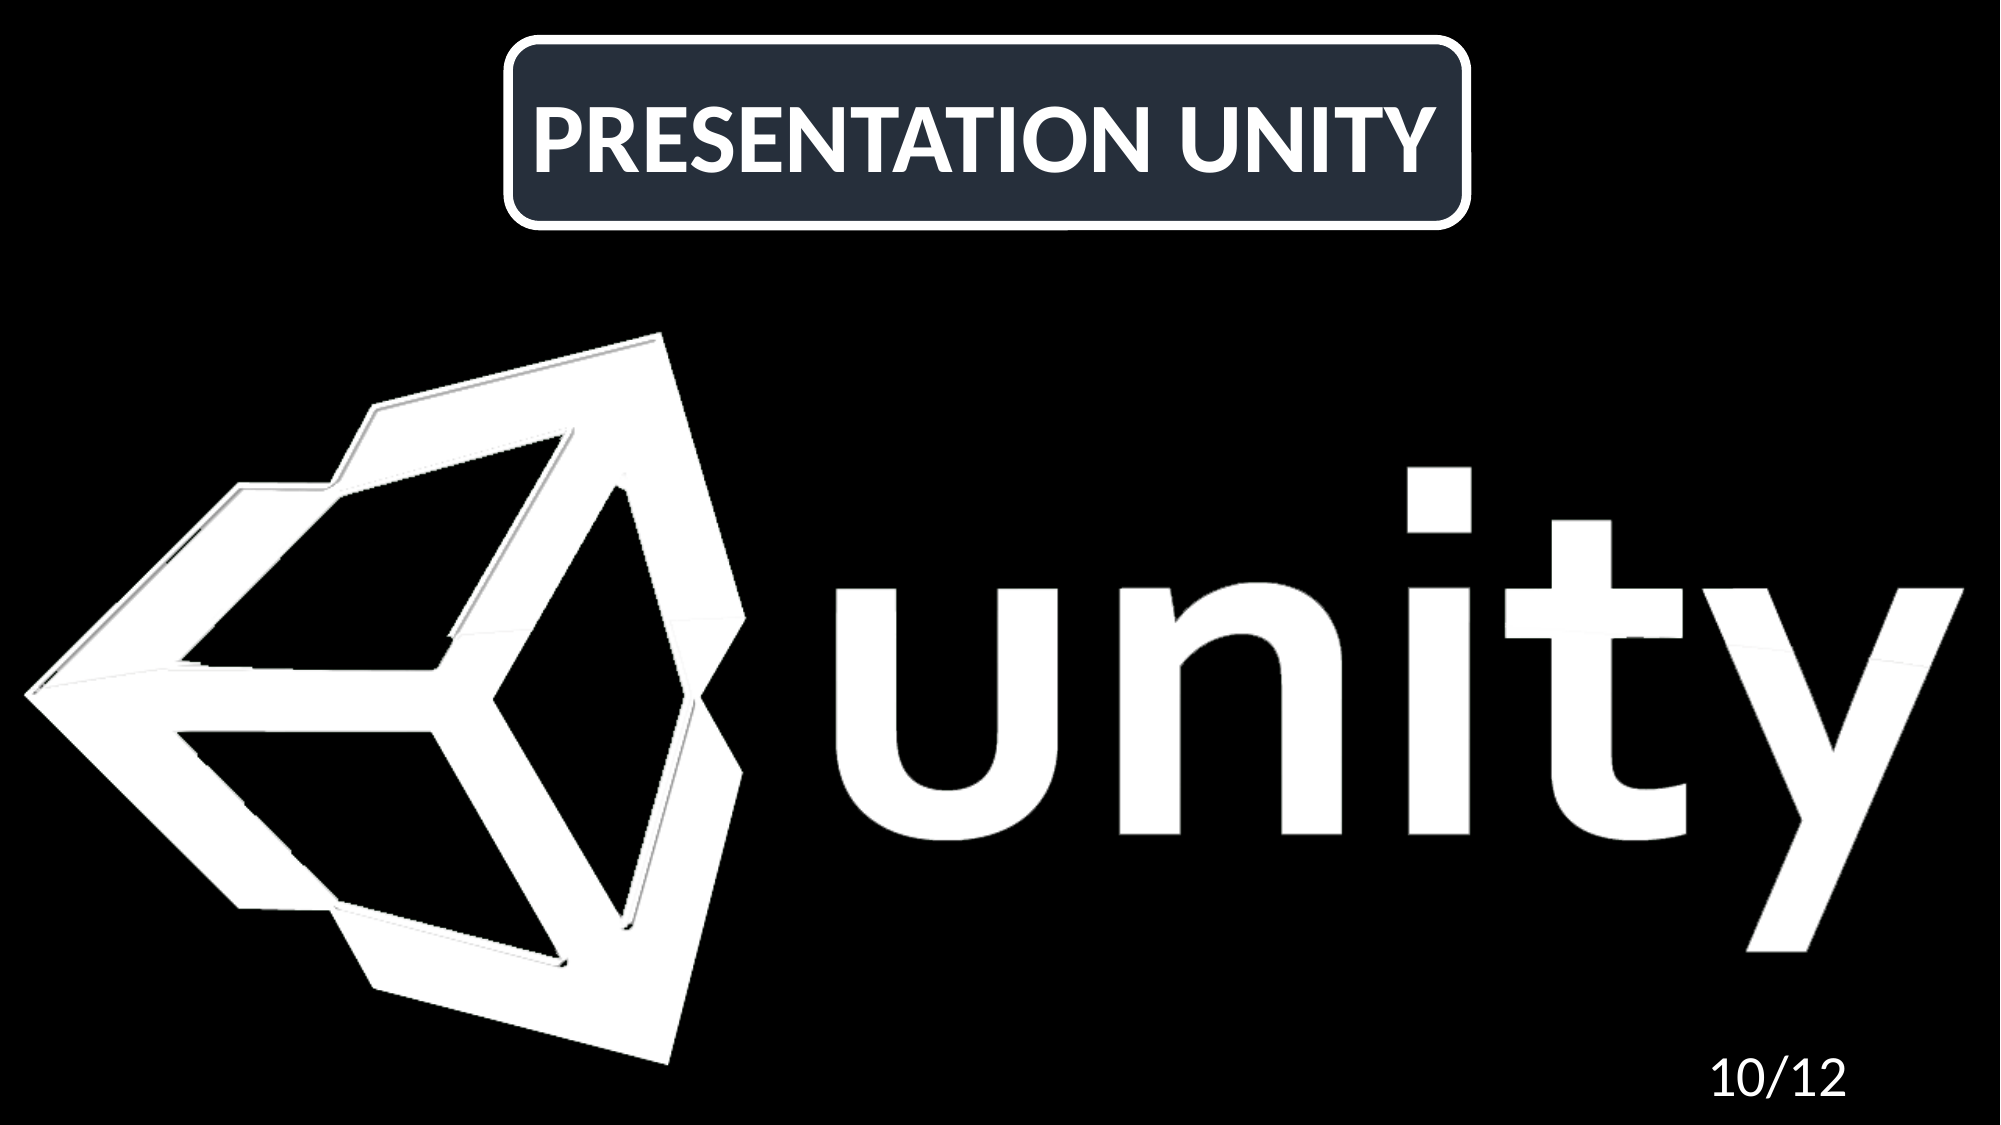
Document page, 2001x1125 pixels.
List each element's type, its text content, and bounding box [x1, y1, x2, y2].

picture [0, 132, 1988, 1125]
text_box PRESENTATION UNITY [507, 38, 1468, 132]
